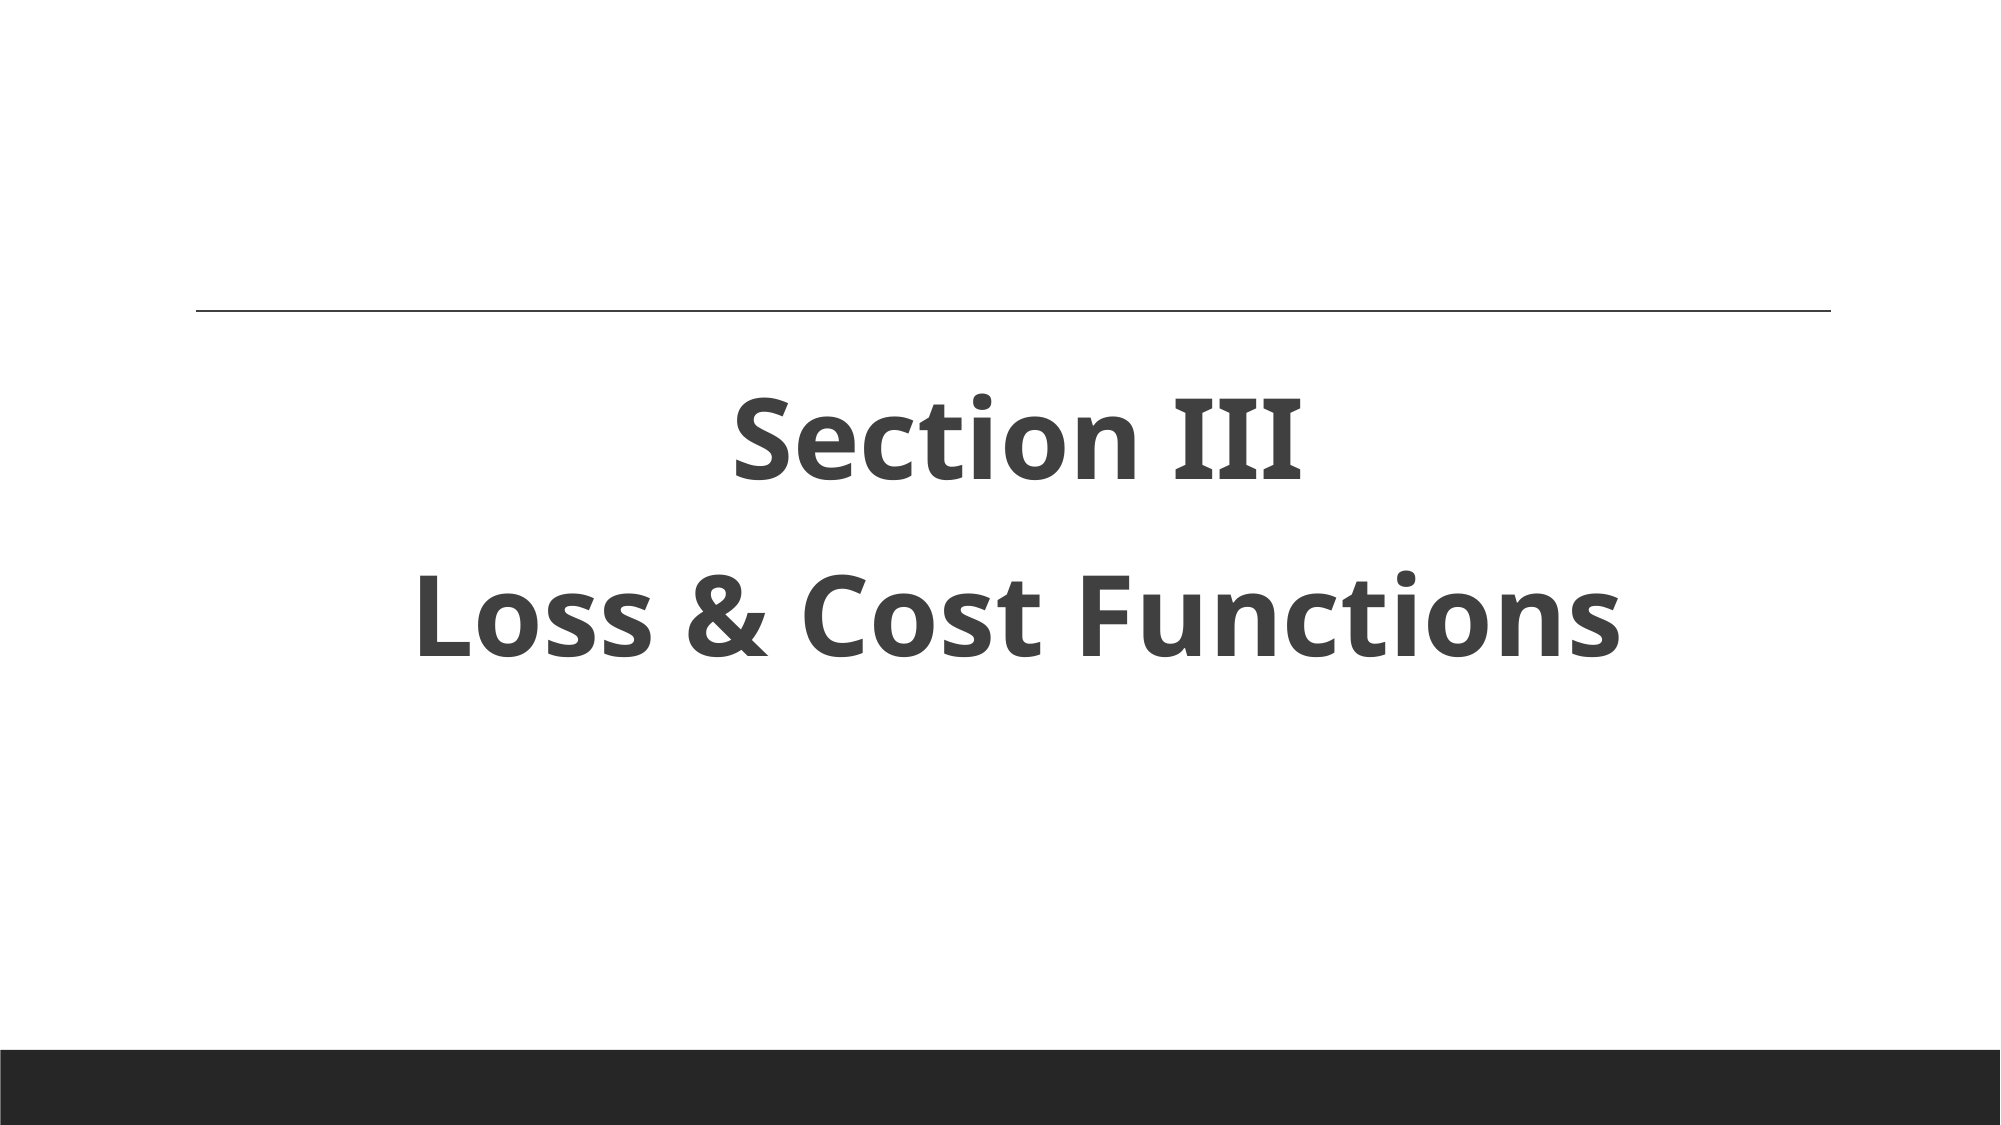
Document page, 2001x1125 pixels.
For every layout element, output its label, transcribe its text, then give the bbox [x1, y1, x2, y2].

list Section III Loss & Cost Functions [180, 345, 1830, 963]
